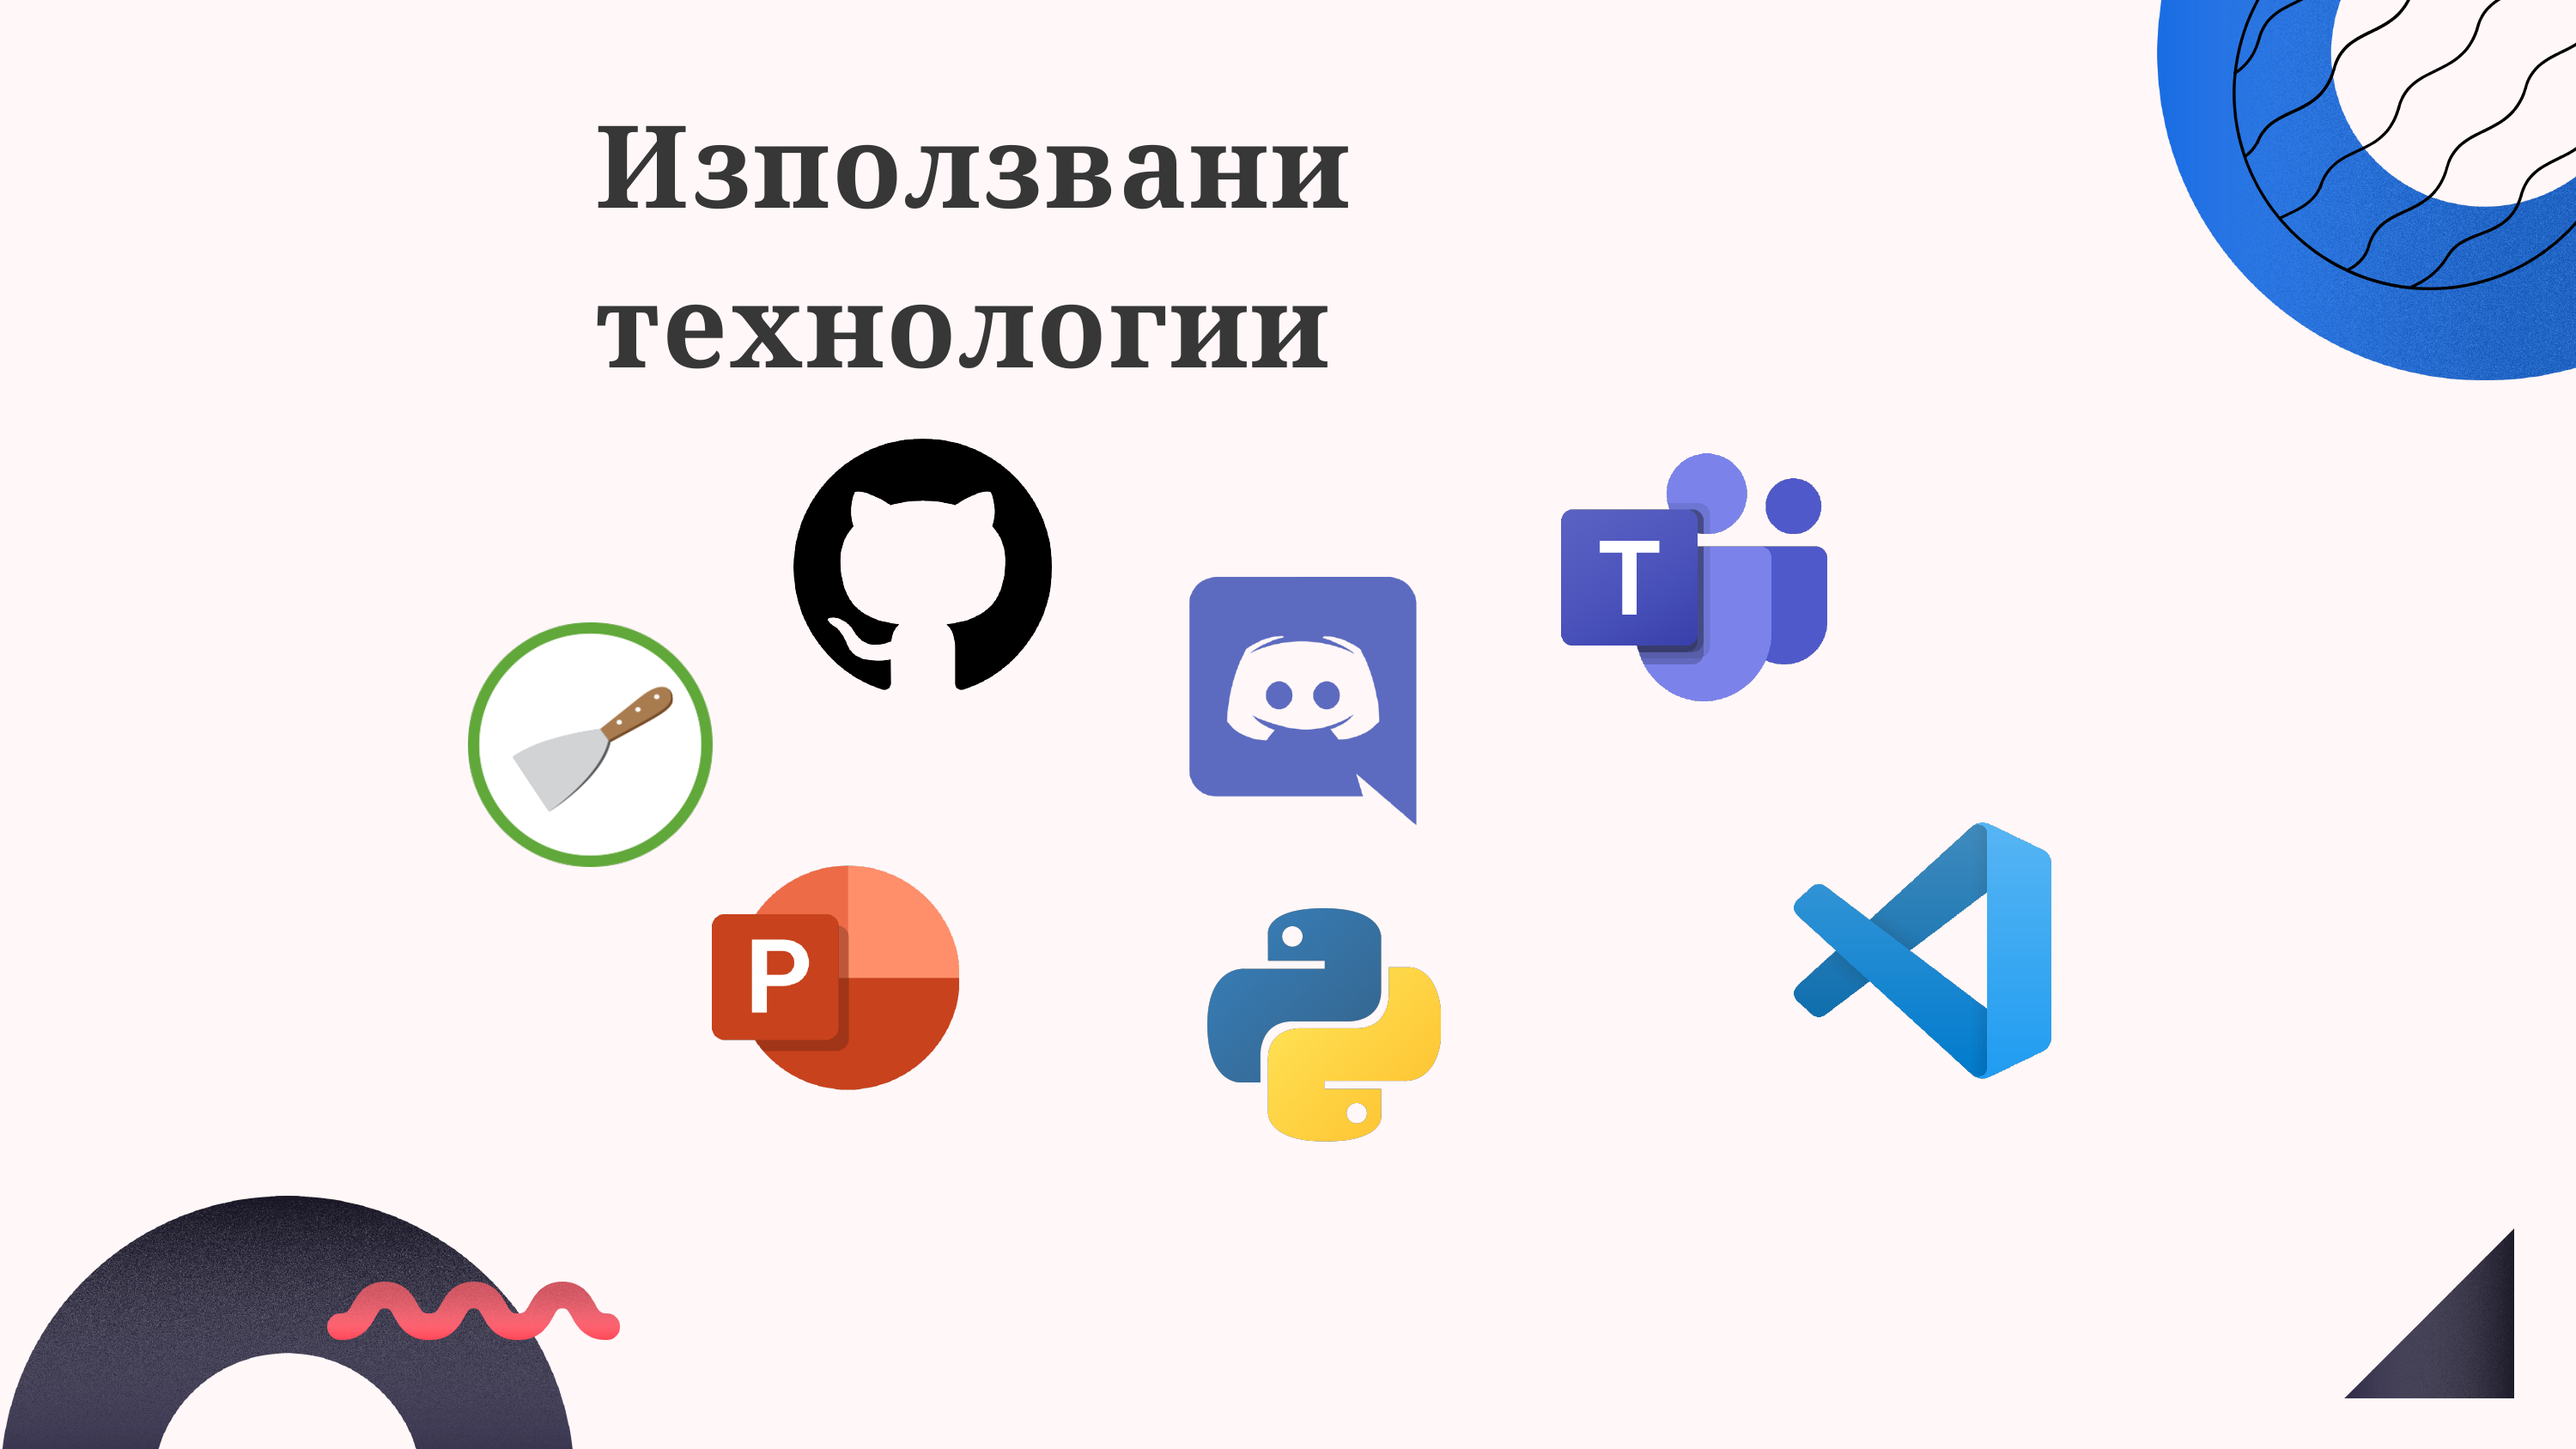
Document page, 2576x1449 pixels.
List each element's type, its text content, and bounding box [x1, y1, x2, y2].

text_box Използвани технологии [595, 70, 1981, 391]
picture [2157, 0, 2576, 380]
picture [0, 1196, 620, 1449]
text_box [793, 435, 1827, 825]
picture [1207, 908, 1441, 1142]
picture [468, 622, 713, 867]
picture [2344, 1228, 2514, 1398]
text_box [711, 822, 2051, 1101]
